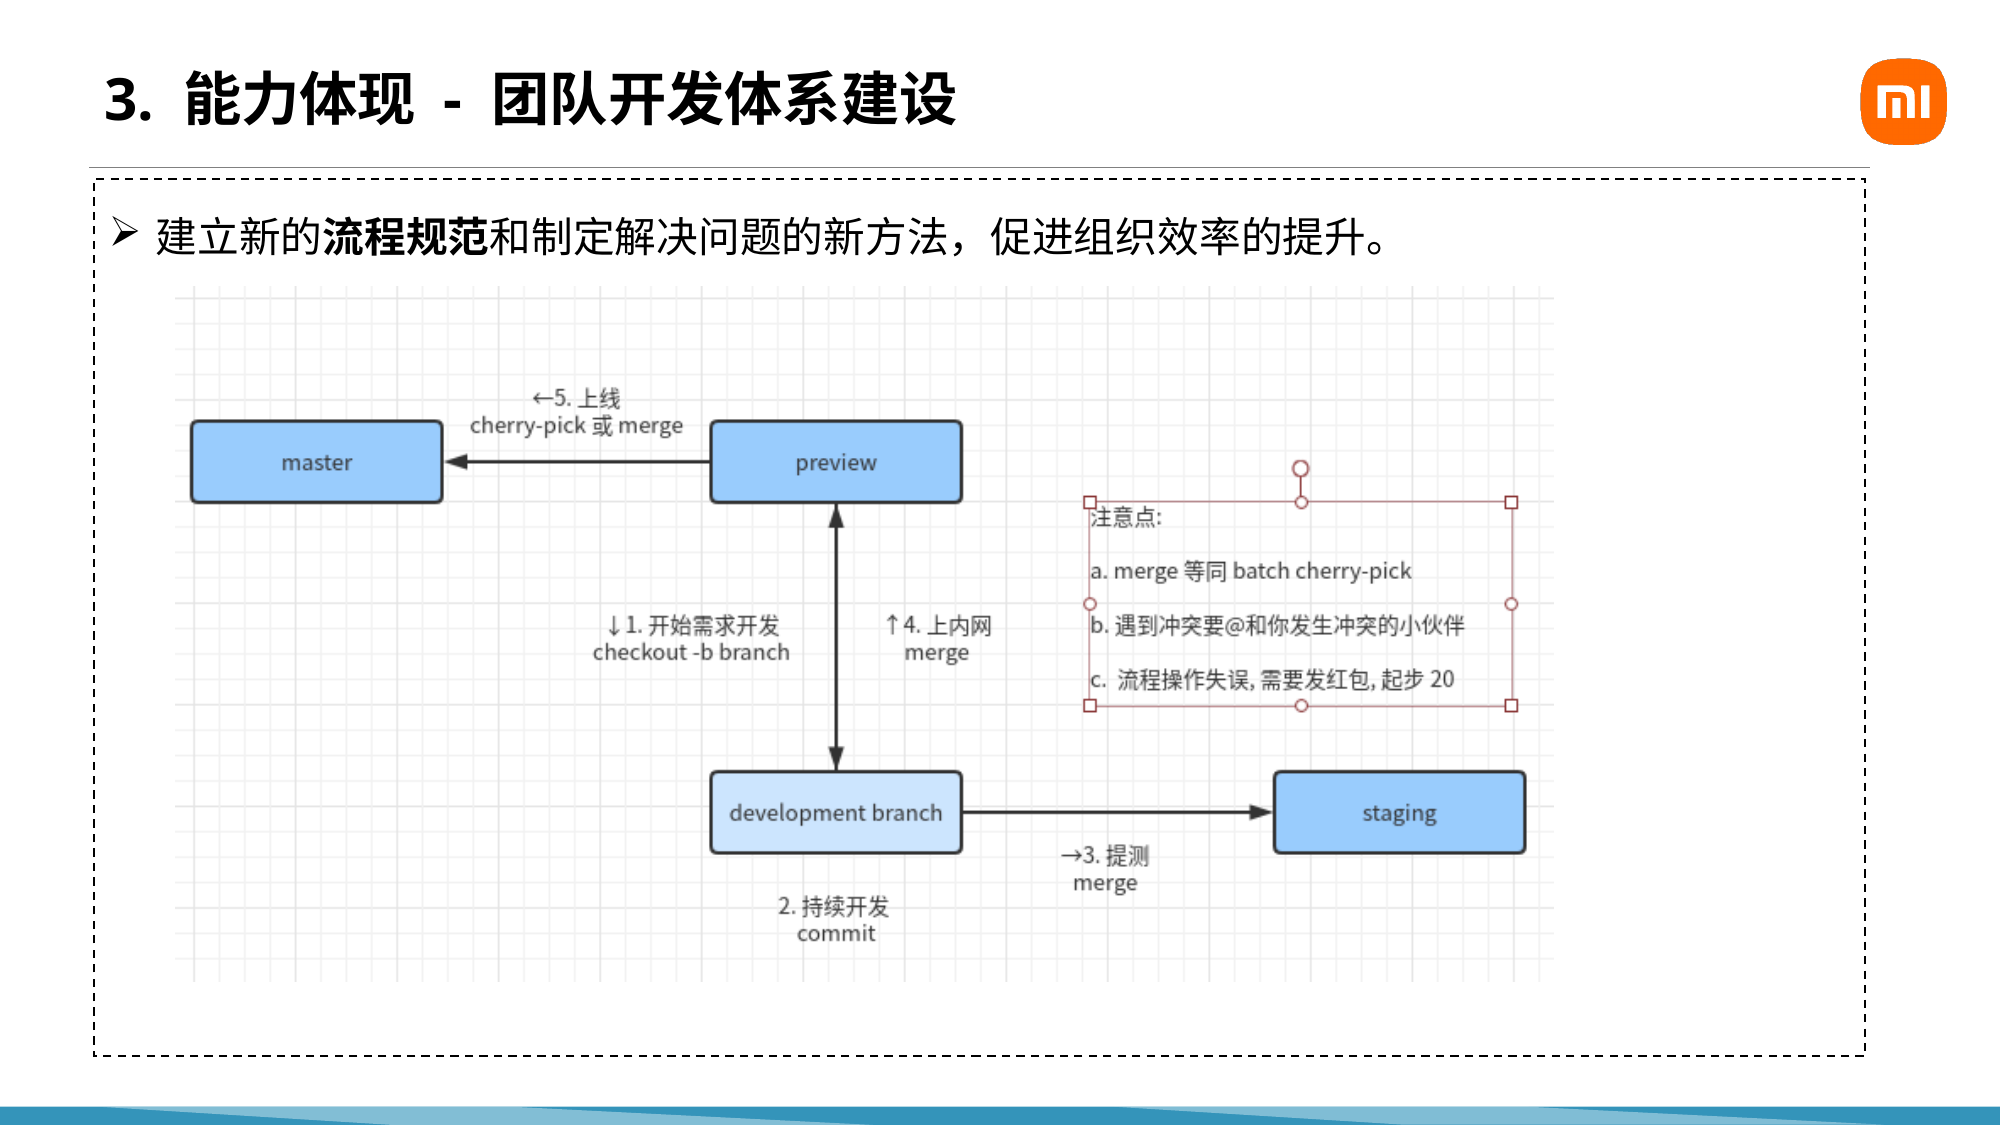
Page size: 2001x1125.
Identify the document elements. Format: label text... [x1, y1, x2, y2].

title 3. 能力体现 - 团队开发体系建设 [89, 34, 1871, 169]
text_box 建立新的流程规范和制定解决问题的新方法，促进组织效率的提升。 [93, 178, 1866, 1057]
picture [1811, 9, 1996, 194]
picture [175, 286, 1554, 982]
